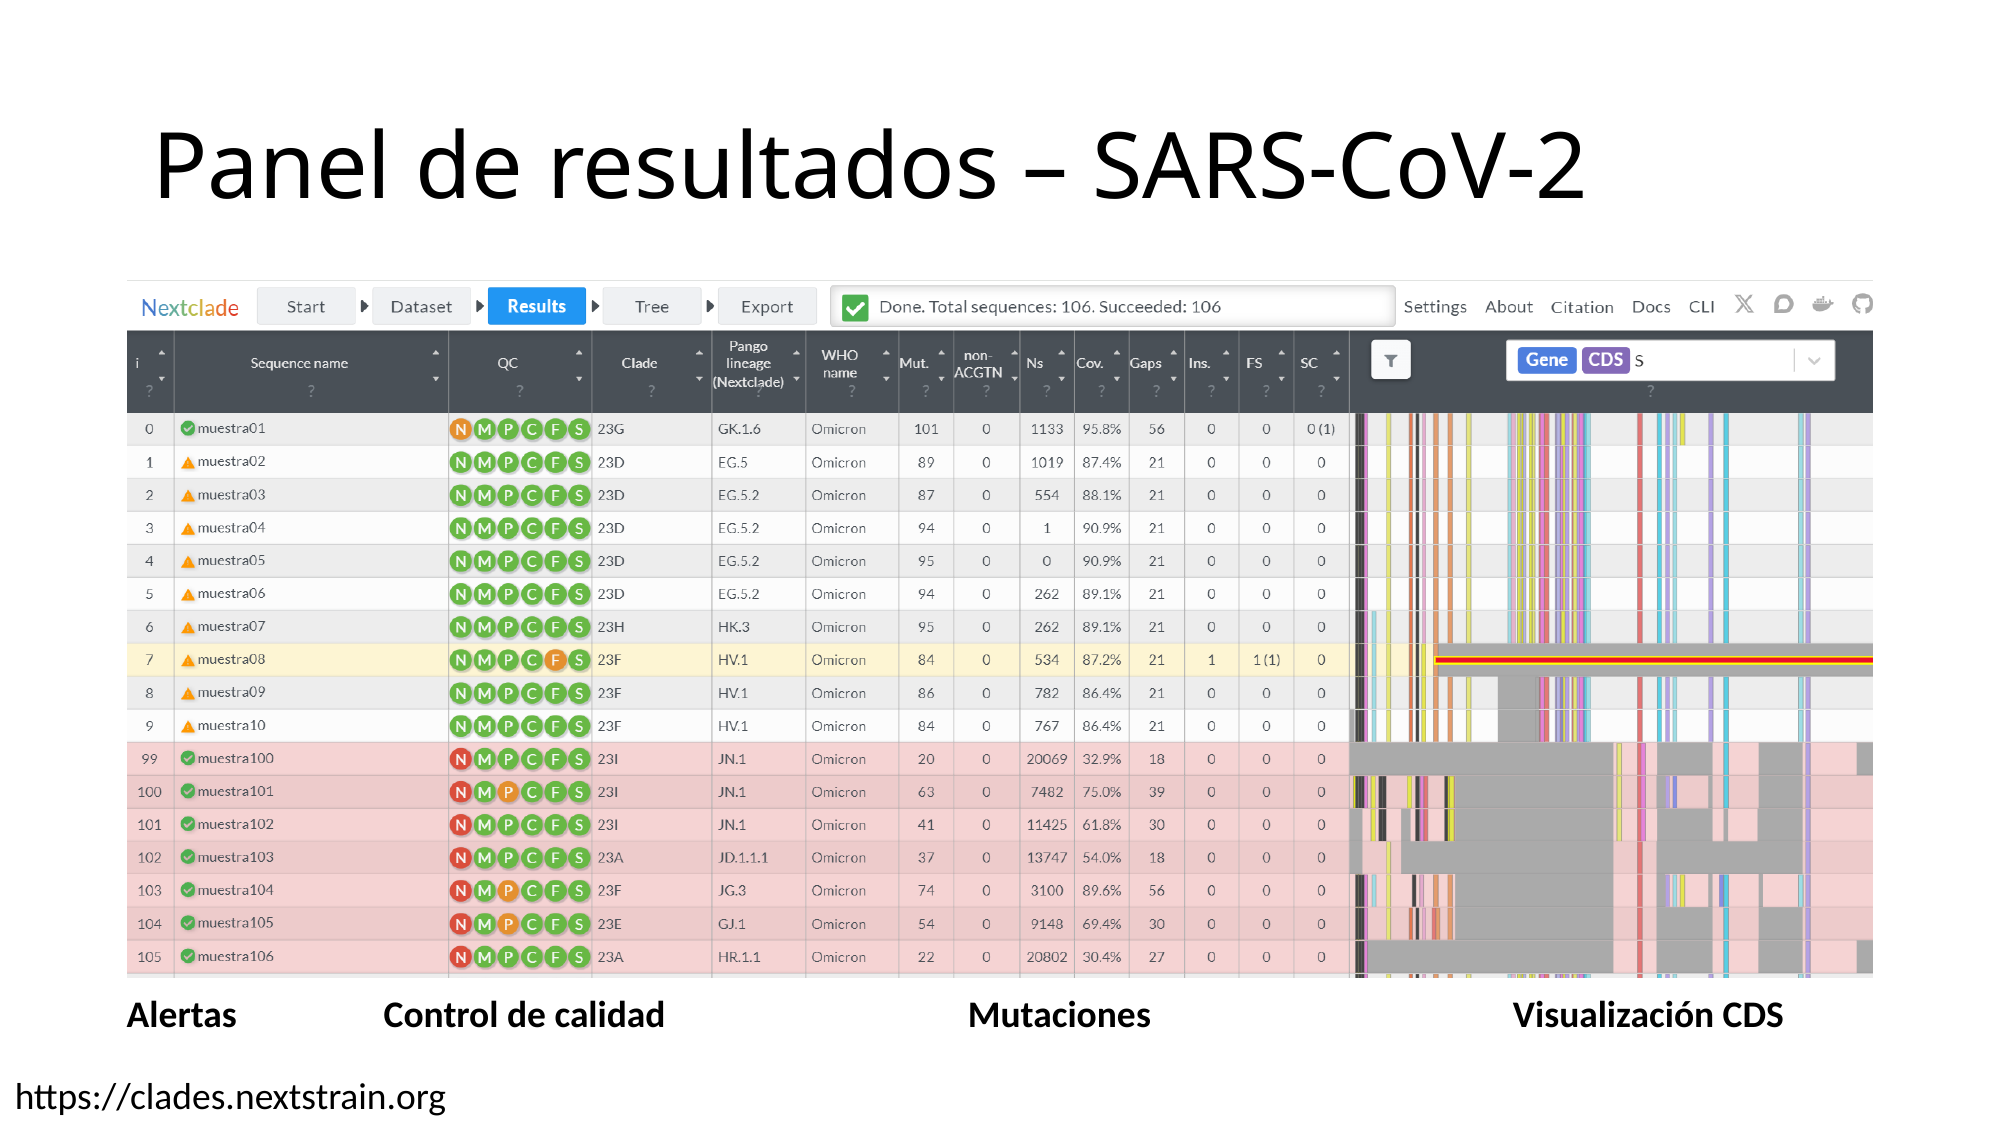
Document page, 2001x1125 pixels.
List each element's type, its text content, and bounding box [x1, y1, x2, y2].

text_box Mutaciones [953, 982, 1167, 1043]
title Panel de resultados – SARS-CoV-2 [137, 59, 1863, 277]
text_box Alertas [111, 982, 253, 1043]
text_box Control de calidad [368, 982, 681, 1043]
text_box Visualización CDS [1498, 982, 1800, 1043]
text_box https://clades.nextstrain.org [0, 1064, 1000, 1125]
picture [127, 277, 1873, 978]
